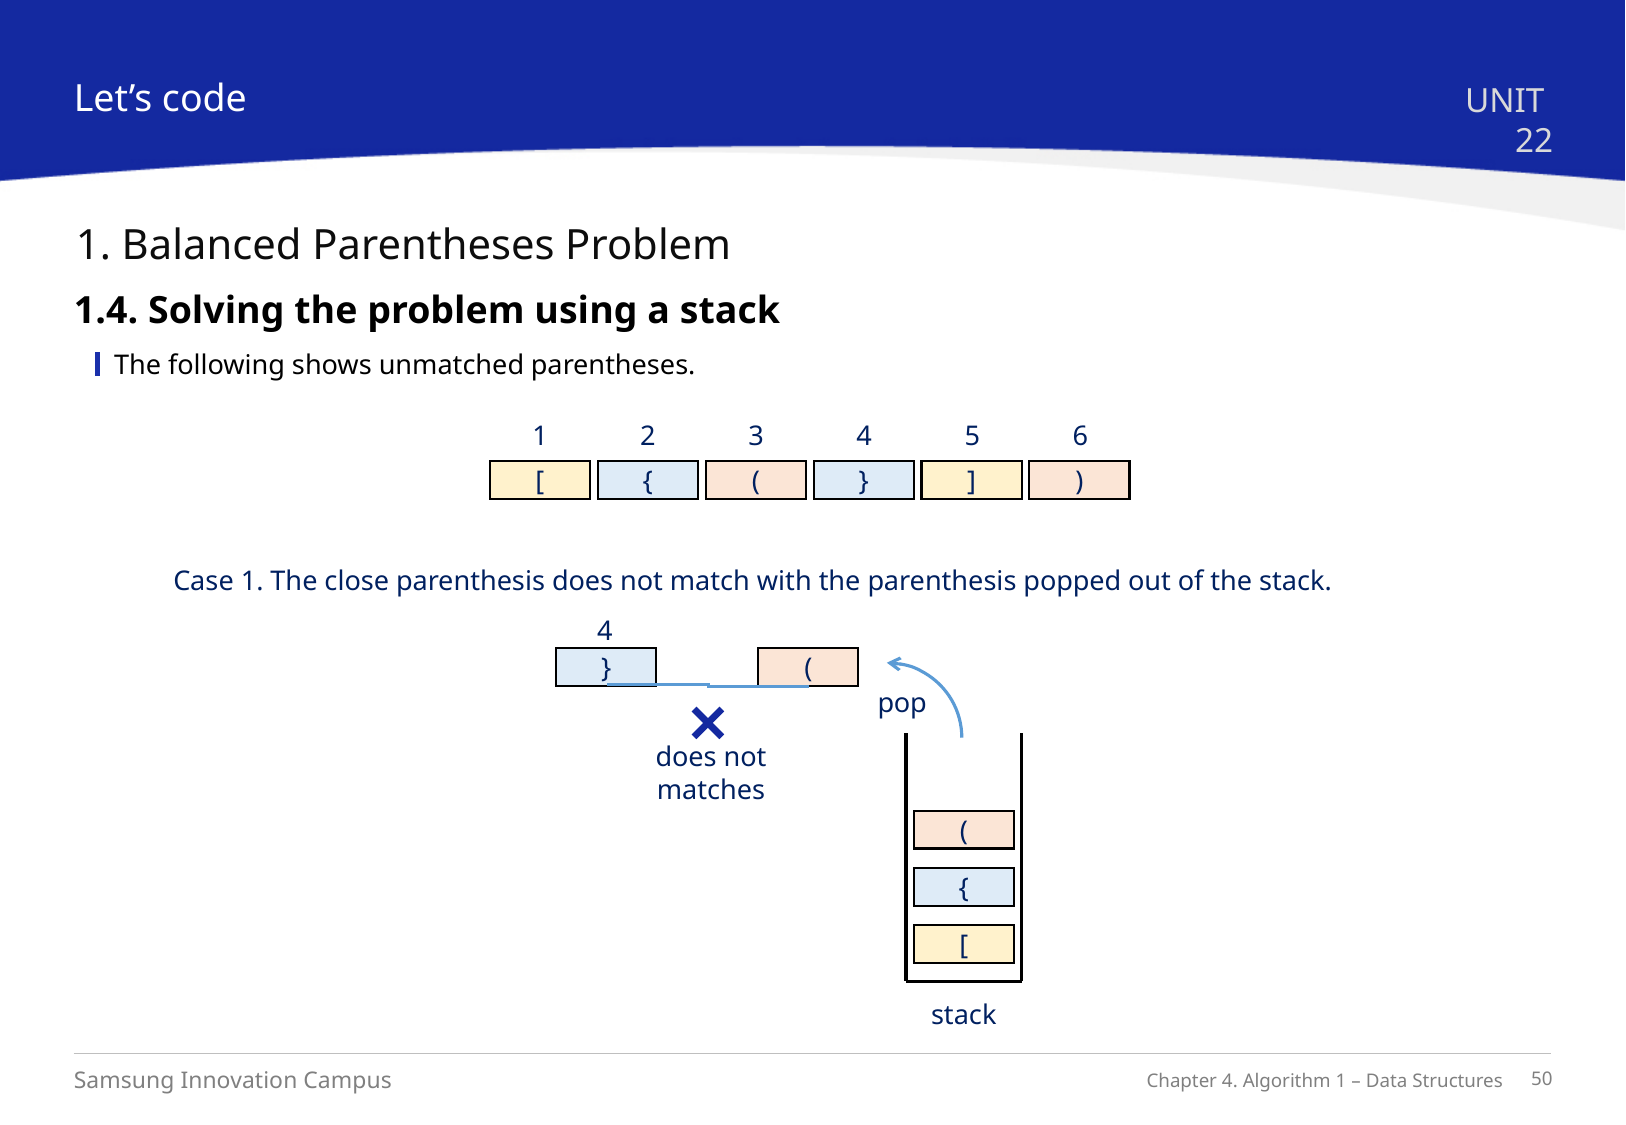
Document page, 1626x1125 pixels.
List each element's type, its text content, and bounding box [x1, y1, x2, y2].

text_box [59, 217, 1554, 340]
text_box UNIT 22 [1422, 78, 1554, 159]
text_box Case 1. The close parenthesis does not match with the parenthesis popped out of the stack. [158, 554, 1537, 650]
text_box The following shows unmatched parentheses. [94, 346, 1586, 381]
text_box Let’s code [73, 73, 981, 120]
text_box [489, 415, 1131, 499]
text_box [554, 610, 1022, 1038]
picture [0, 0, 1625, 1125]
